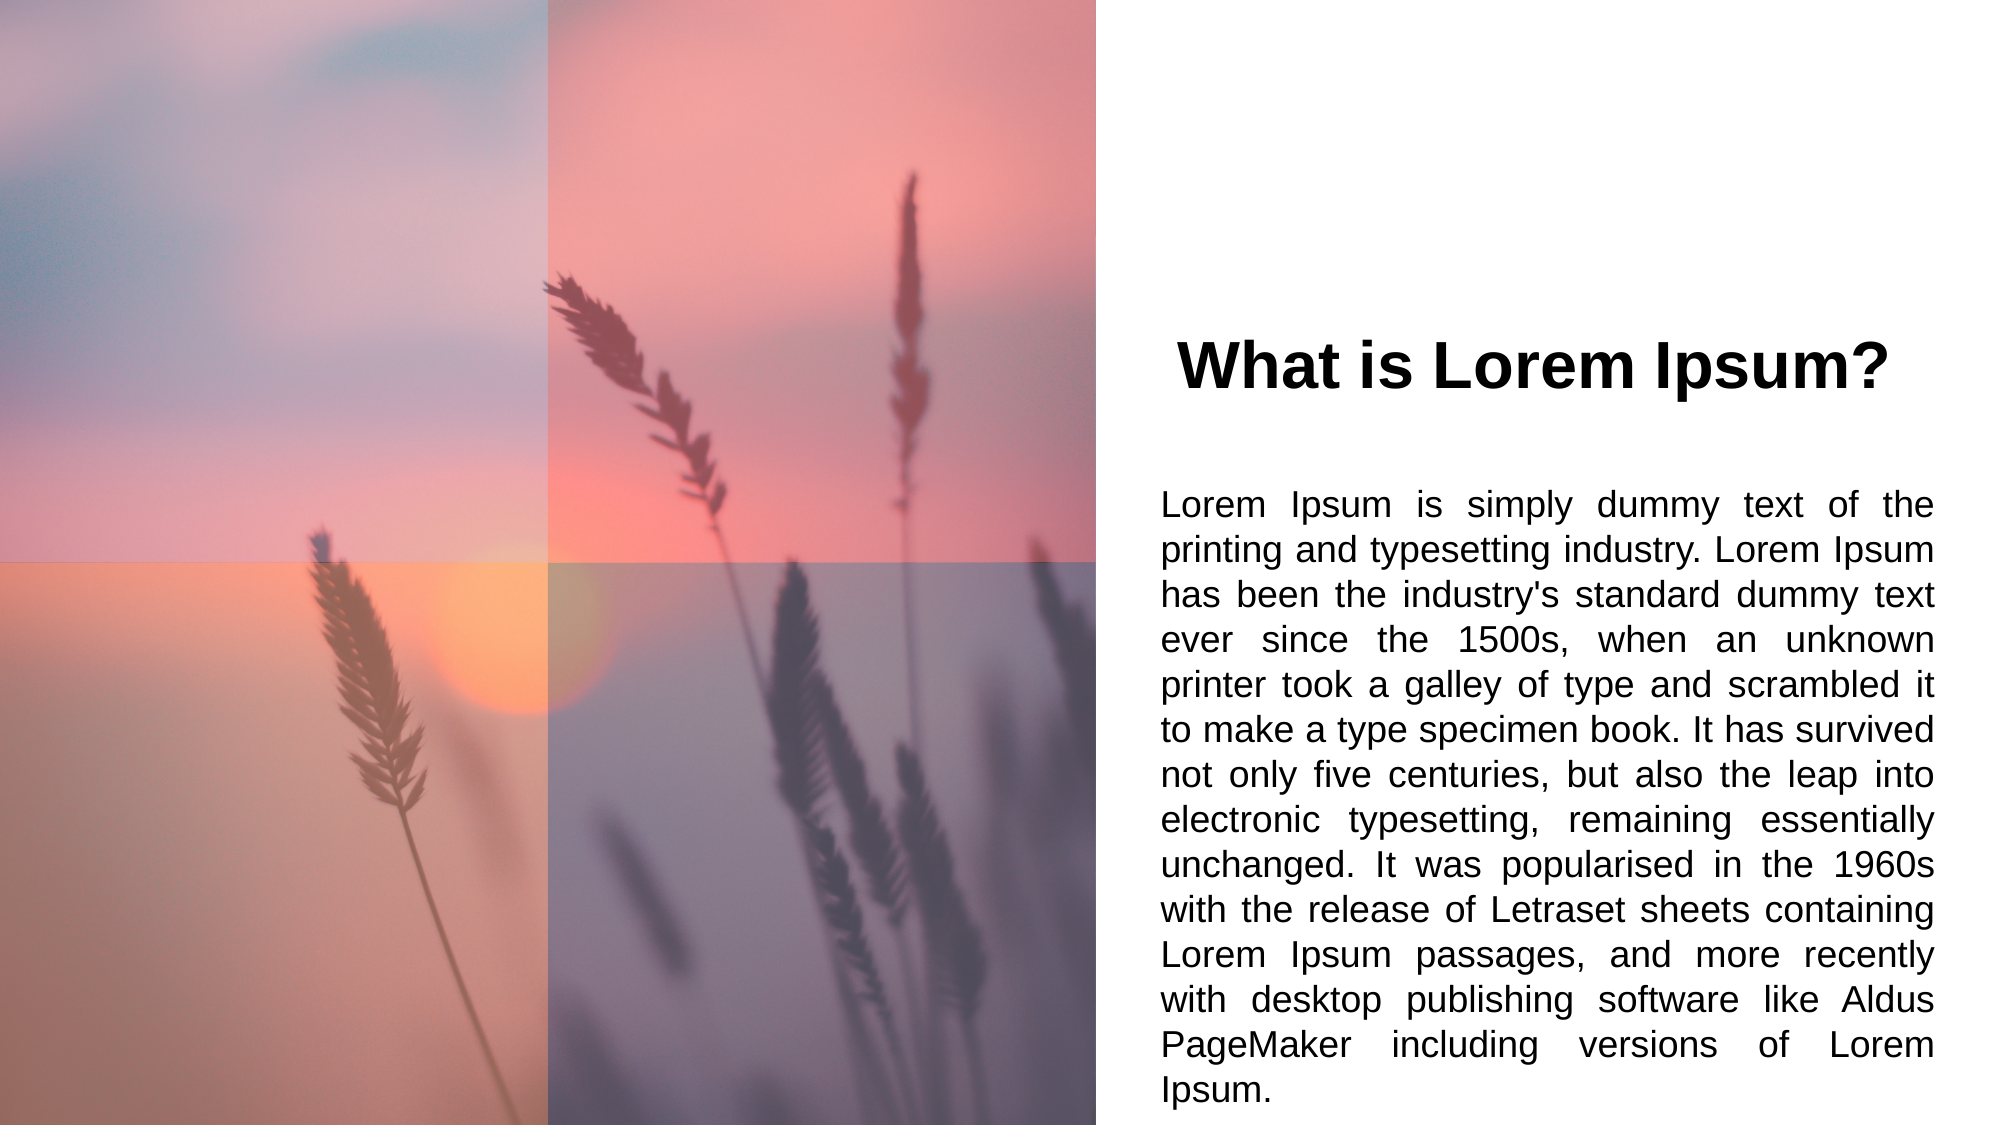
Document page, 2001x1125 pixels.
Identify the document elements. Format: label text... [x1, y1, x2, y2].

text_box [0, 0, 1096, 1125]
text_box [1096, 234, 2000, 1125]
text_box What is Lorem Ipsum? [1162, 314, 1908, 409]
text_box Lorem Ipsum is simply dummy text of the printing and typesetting industry. Lorem Ipsum has been the industry's standard dummy text ever since the 1500s, when an unknown printer took a galley of type and scrambled it to make a type specimen book. It has survived not only five centuries, but also the leap into electronic typesetting, remaining essentially unchanged. It was popularised in the 1960s with the release of Letraset sheets containing Lorem Ipsum passages, and more recently with desktop publishing software like Aldus PageMaker including versions of Lorem Ipsum. [1145, 472, 1950, 1117]
